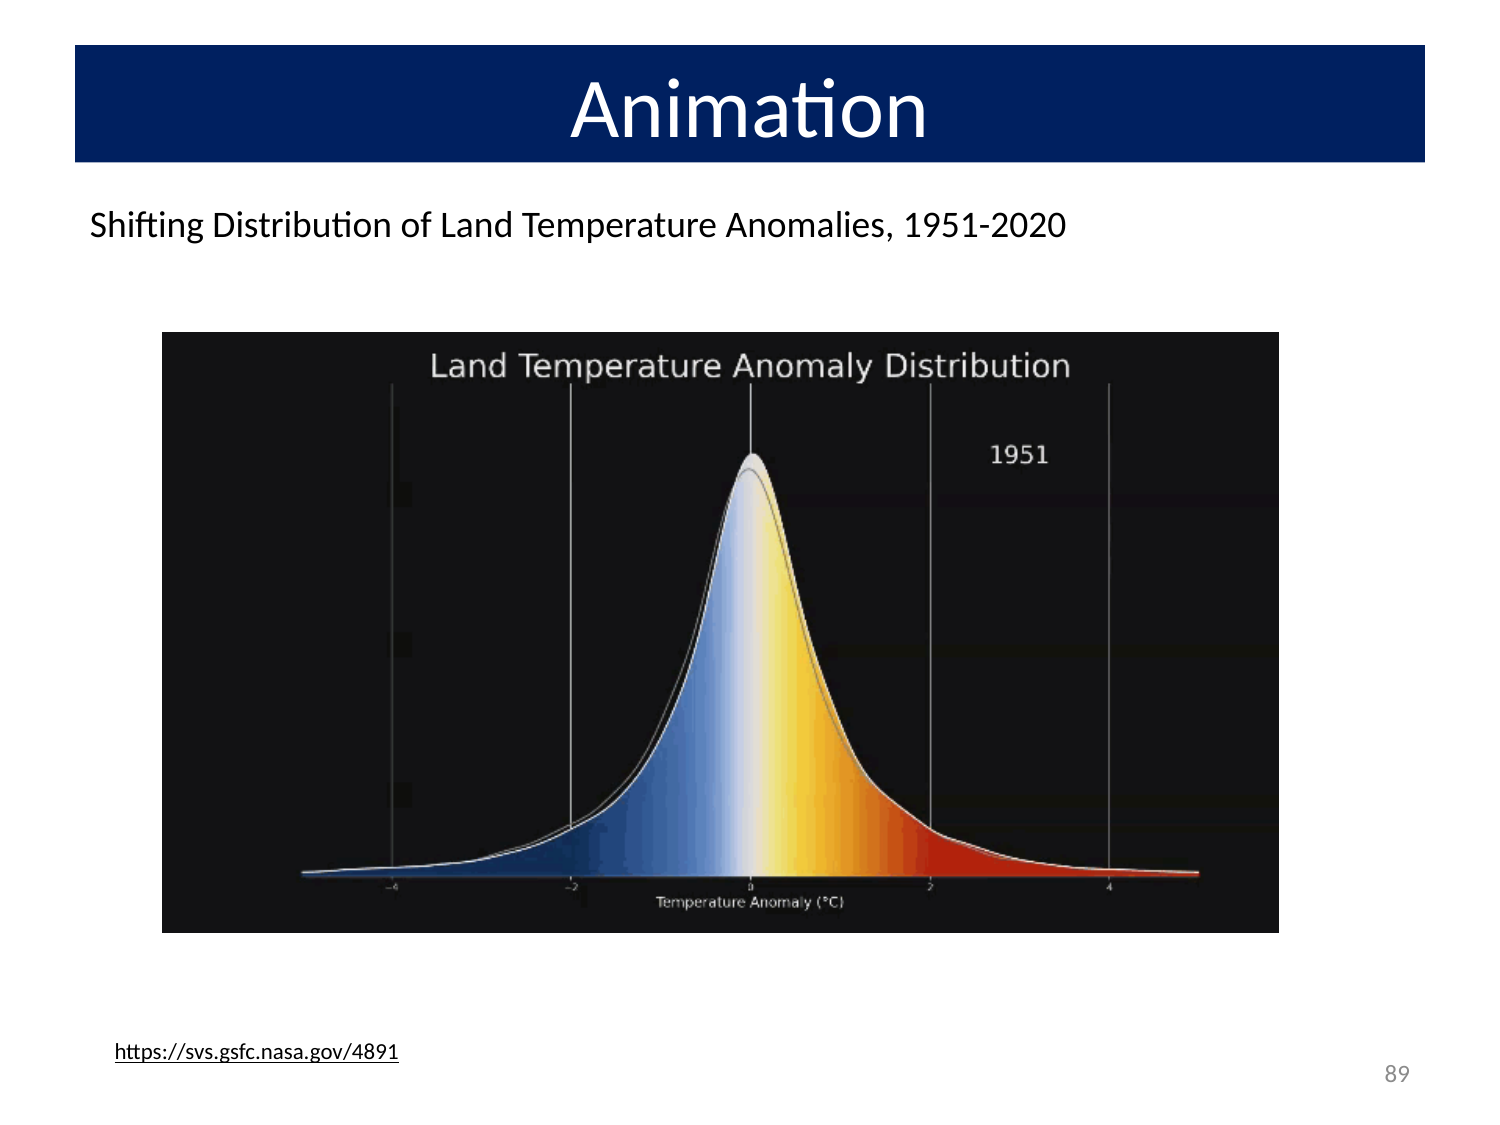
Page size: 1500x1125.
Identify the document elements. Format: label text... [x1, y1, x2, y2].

text_box https://svs.gsfc.nasa.gov/4891 [99, 1029, 1450, 1072]
title Animation [75, 45, 1425, 163]
text_box Shifting Distribution of Land Temperature Anomalies, 1951-2020 [74, 192, 1425, 253]
slide_number 89 [1074, 1072, 1425, 1103]
picture [162, 332, 1279, 933]
